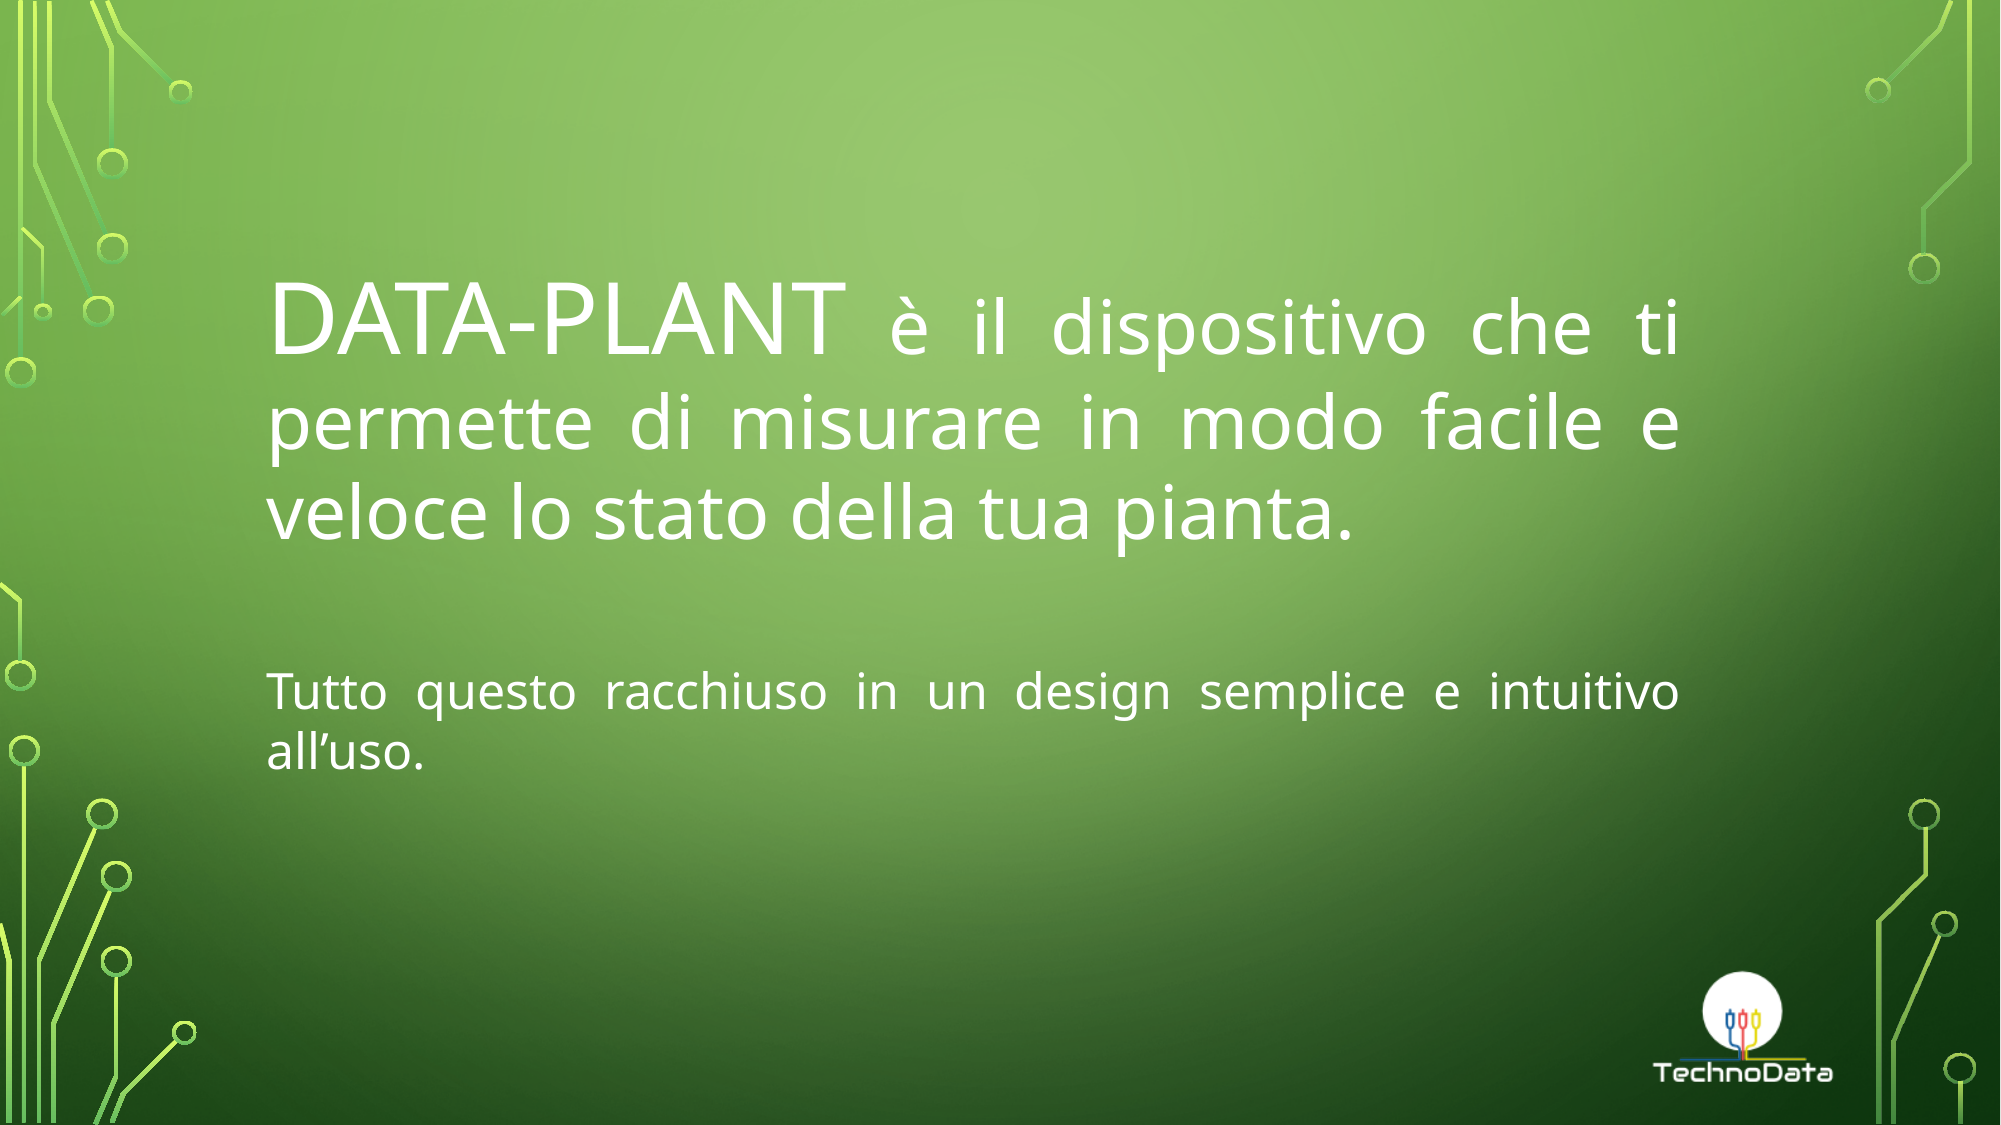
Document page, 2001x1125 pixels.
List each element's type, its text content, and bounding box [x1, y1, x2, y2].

text_box DATA-PLANT è il dispositivo che ti permette di misurare in modo facile e veloce lo stato della tua pianta. Tutto questo racchiuso in un design semplice e intuitivo all’uso. [251, 247, 1697, 968]
picture [1622, 907, 1875, 1125]
